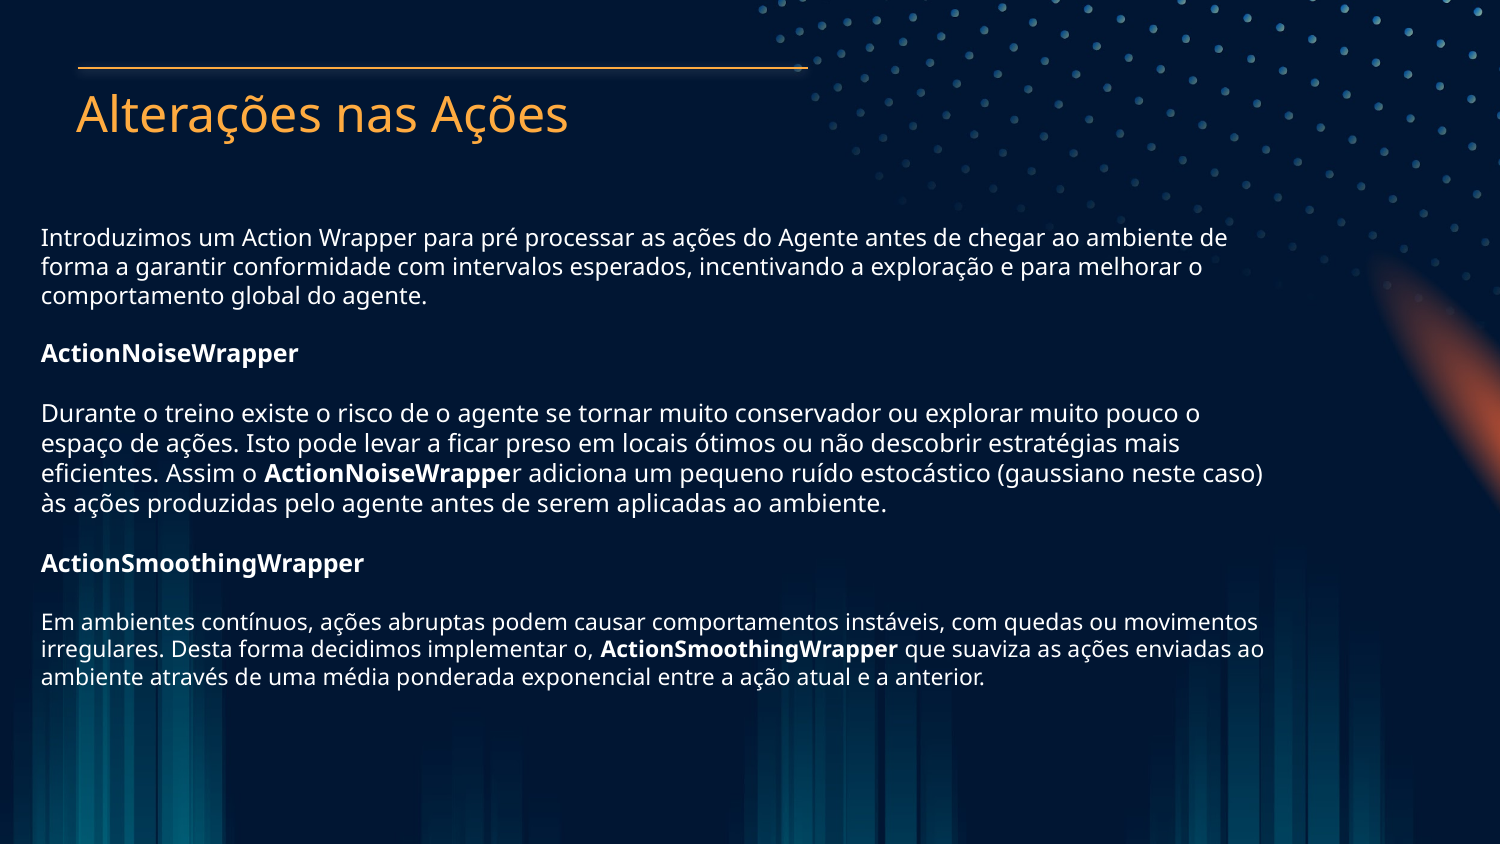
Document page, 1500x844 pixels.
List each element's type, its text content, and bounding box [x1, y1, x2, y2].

text_box Introduzimos um Action Wrapper para pré processar as ações do Agente antes de chegar ao ambiente de forma a garantir conformidade com intervalos esperados, incentivando a exploração e para melhorar o comportamento global do agente. ActionNoiseWrapper Durante o treino existe o risco de o agente se tornar muito conservador ou explorar muito pouco o espaço de ações. Isto pode levar a ficar preso em locais ótimos ou não descobrir estratégias mais eficientes. Assim o ActionNoiseWrapper adiciona um pequeno ruído estocástico (gaussiano neste caso) às ações produzidas pelo agente antes de serem aplicadas ao ambiente. ActionSmoothingWrapper Em ambientes contínuos, ações abruptas podem causar comportamentos instáveis, com quedas ou movimentos irregulares. Desta forma decidimos implementar o, ActionSmoothingWrapper que suaviza as ações enviadas ao ambiente através de uma média ponderada exponencial entre a ação atual e a anterior. [25, 207, 1299, 844]
text_box Alterações nas Ações [61, 67, 1056, 200]
picture [0, 0, 1500, 844]
